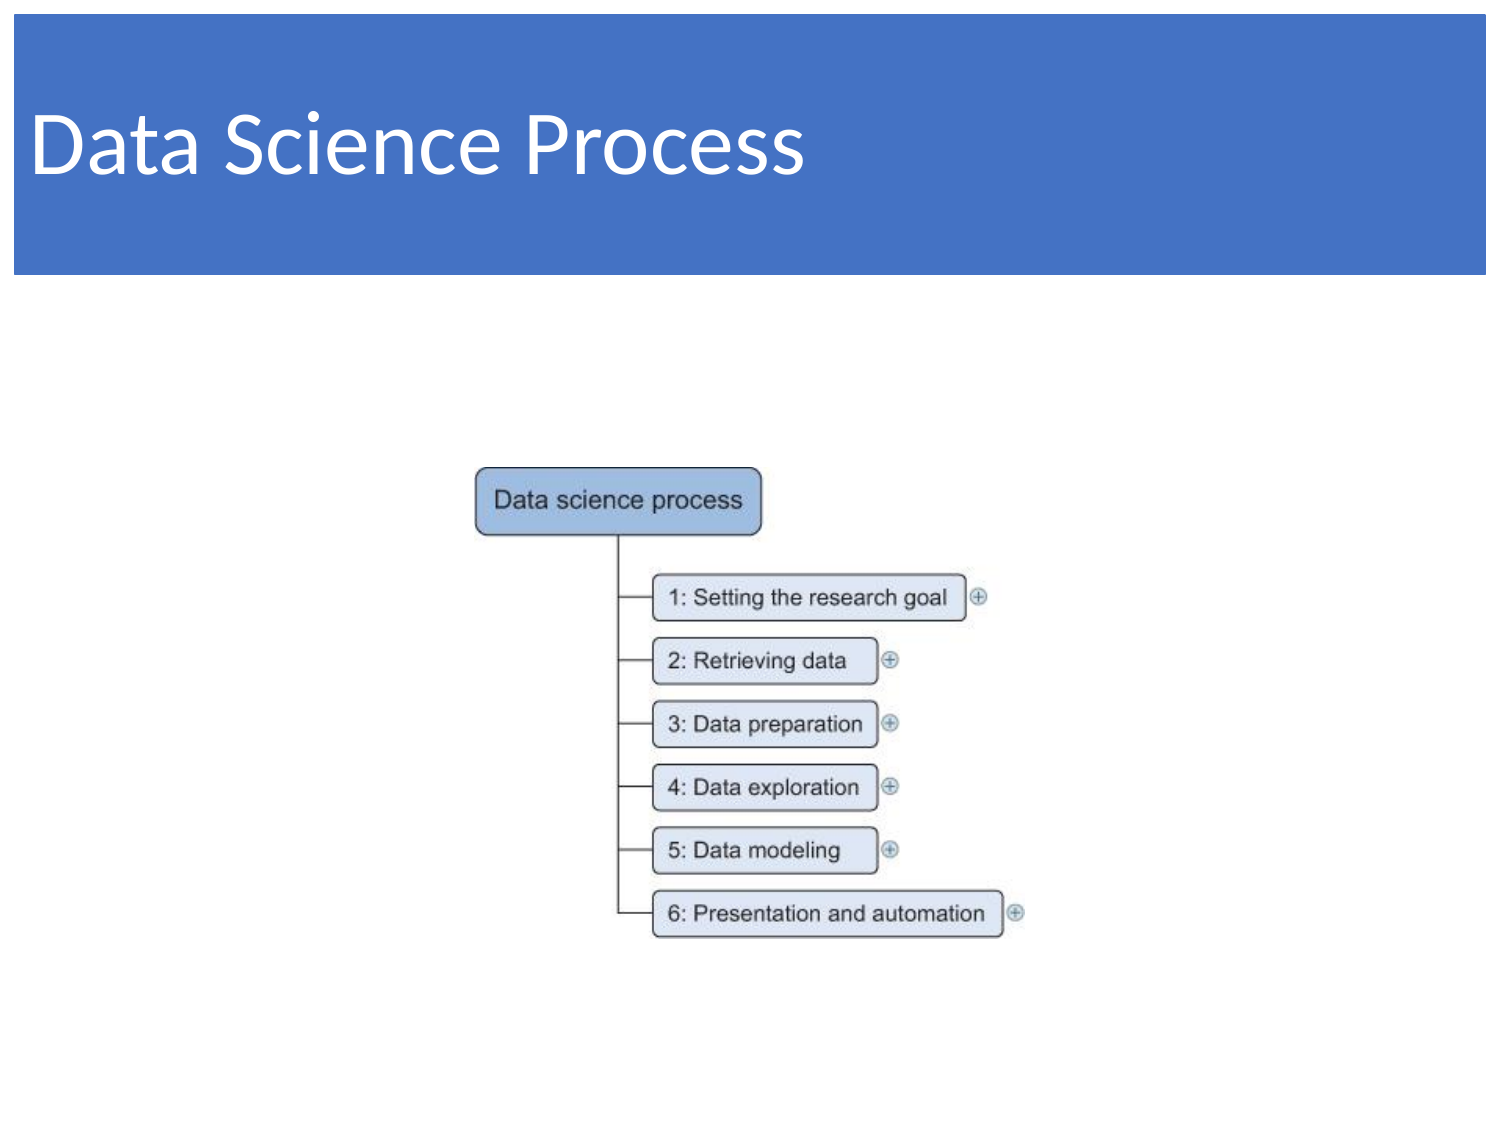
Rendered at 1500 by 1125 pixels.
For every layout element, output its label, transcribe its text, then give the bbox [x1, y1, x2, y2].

title Data Science Process [14, 14, 1486, 275]
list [474, 467, 1026, 939]
